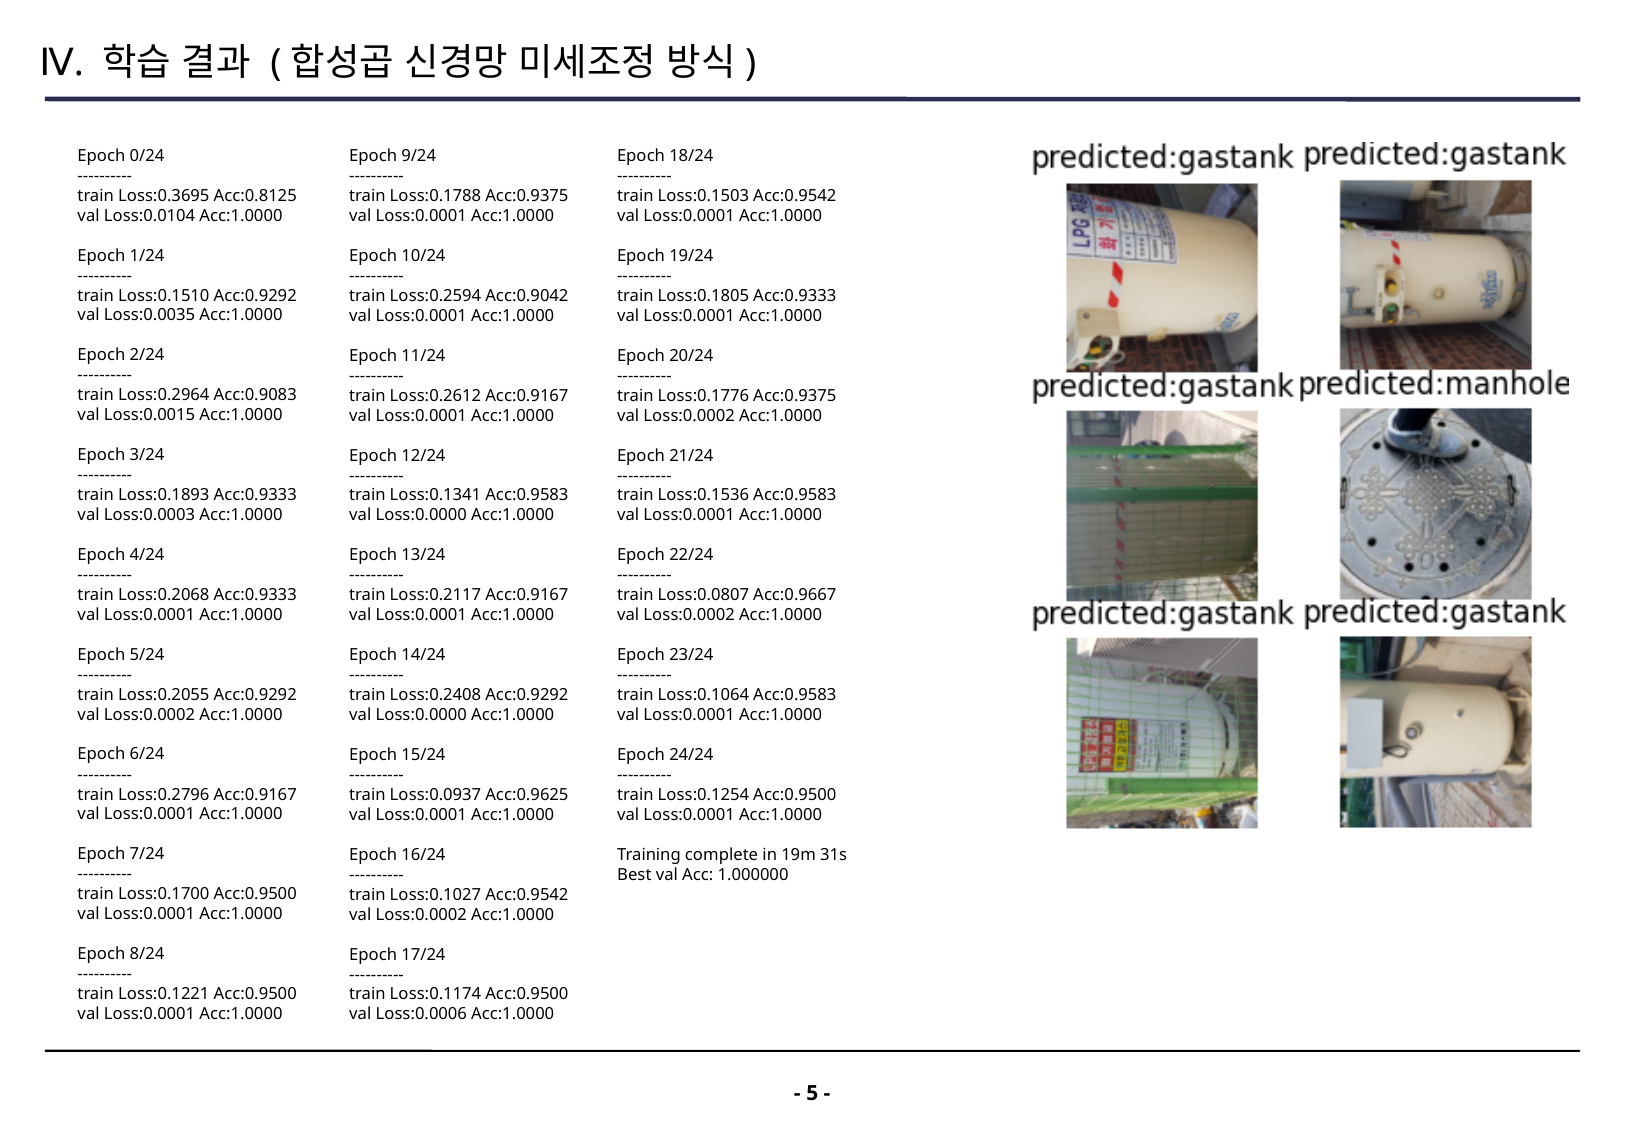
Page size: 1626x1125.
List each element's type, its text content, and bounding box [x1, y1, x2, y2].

picture [1030, 142, 1295, 841]
text_box Epoch 0/24 ---------- train Loss:0.3695 Acc:0.8125 val Loss:0.0104 Acc:1.0000 Epoch 1/24 ---------- train Loss:0.1510 Acc:0.9292 val Loss:0.0035 Acc:1.0000 Epoch 2/24 ---------- train Loss:0.2964 Acc:0.9083 val Loss:0.0015 Acc:1.0000 Epoch 3/24 ---------- train Loss:0.1893 Acc:0.9333 val Loss:0.0003 Acc:1.0000 Epoch 4/24 ---------- train Loss:0.2068 Acc:0.9333 val Loss:0.0001 Acc:1.0000 Epoch 5/24 ---------- train Loss:0.2055 Acc:0.9292 val Loss:0.0002 Acc:1.0000 Epoch 6/24 ---------- train Loss:0.2796 Acc:0.9167 val Loss:0.0001 Acc:1.0000 Epoch 7/24 ---------- train Loss:0.1700 Acc:0.9500 val Loss:0.0001 Acc:1.0000 Epoch 8/24 ---------- train Loss:0.1221 Acc:0.9500 val Loss:0.0001 Acc:1.0000 [62, 137, 313, 1031]
text_box Epoch 18/24 ---------- train Loss:0.1503 Acc:0.9542 val Loss:0.0001 Acc:1.0000 Epoch 19/24 ---------- train Loss:0.1805 Acc:0.9333 val Loss:0.0001 Acc:1.0000 Epoch 20/24 ---------- train Loss:0.1776 Acc:0.9375 val Loss:0.0002 Acc:1.0000 Epoch 21/24 ---------- train Loss:0.1536 Acc:0.9583 val Loss:0.0001 Acc:1.0000 Epoch 22/24 ---------- train Loss:0.0807 Acc:0.9667 val Loss:0.0002 Acc:1.0000 Epoch 23/24 ---------- train Loss:0.1064 Acc:0.9583 val Loss:0.0001 Acc:1.0000 Epoch 24/24 ---------- train Loss:0.1254 Acc:0.9500 val Loss:0.0001 Acc:1.0000 Training complete in 19m 31s Best val Acc: 1.000000 [602, 137, 863, 891]
text_box Ⅳ. 학습 결과 (합성곱 신경망 미세조정 방식) [24, 31, 848, 91]
text_box Epoch 9/24 ---------- train Loss:0.1788 Acc:0.9375 val Loss:0.0001 Acc:1.0000 Epoch 10/24 ---------- train Loss:0.2594 Acc:0.9042 val Loss:0.0001 Acc:1.0000 Epoch 11/24 ---------- train Loss:0.2612 Acc:0.9167 val Loss:0.0001 Acc:1.0000 Epoch 12/24 ---------- train Loss:0.1341 Acc:0.9583 val Loss:0.0000 Acc:1.0000 Epoch 13/24 ---------- train Loss:0.2117 Acc:0.9167 val Loss:0.0001 Acc:1.0000 Epoch 14/24 ---------- train Loss:0.2408 Acc:0.9292 val Loss:0.0000 Acc:1.0000 Epoch 15/24 ---------- train Loss:0.0937 Acc:0.9625 val Loss:0.0001 Acc:1.0000 Epoch 16/24 ---------- train Loss:0.1027 Acc:0.9542 val Loss:0.0002 Acc:1.0000 Epoch 17/24 ---------- train Loss:0.1174 Acc:0.9500 val Loss:0.0006 Acc:1.0000 [334, 137, 584, 1031]
picture [1300, 142, 1569, 835]
